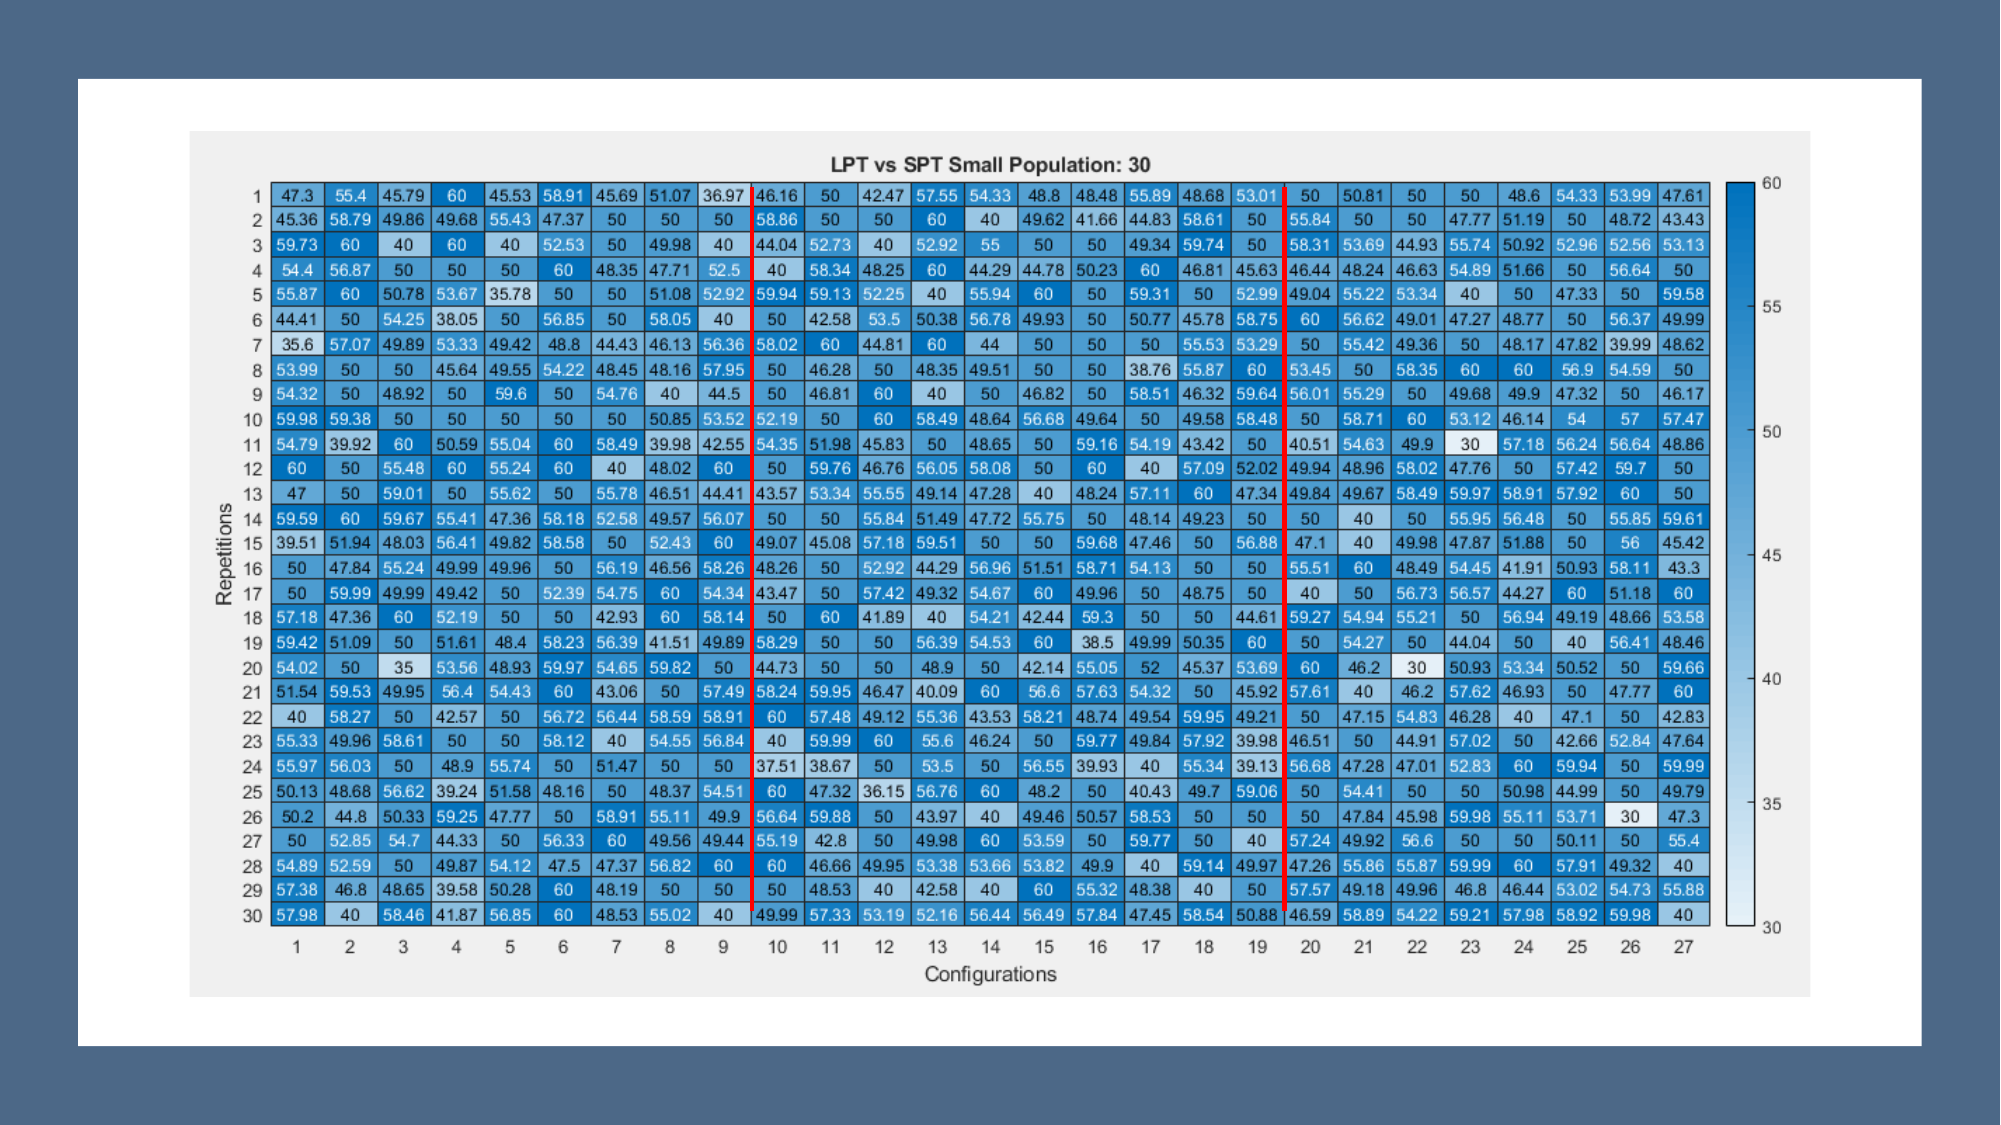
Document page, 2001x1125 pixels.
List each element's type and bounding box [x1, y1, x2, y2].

text_box [77, 77, 1923, 1048]
list [188, 130, 1811, 997]
text_box [0, 0, 2000, 1125]
